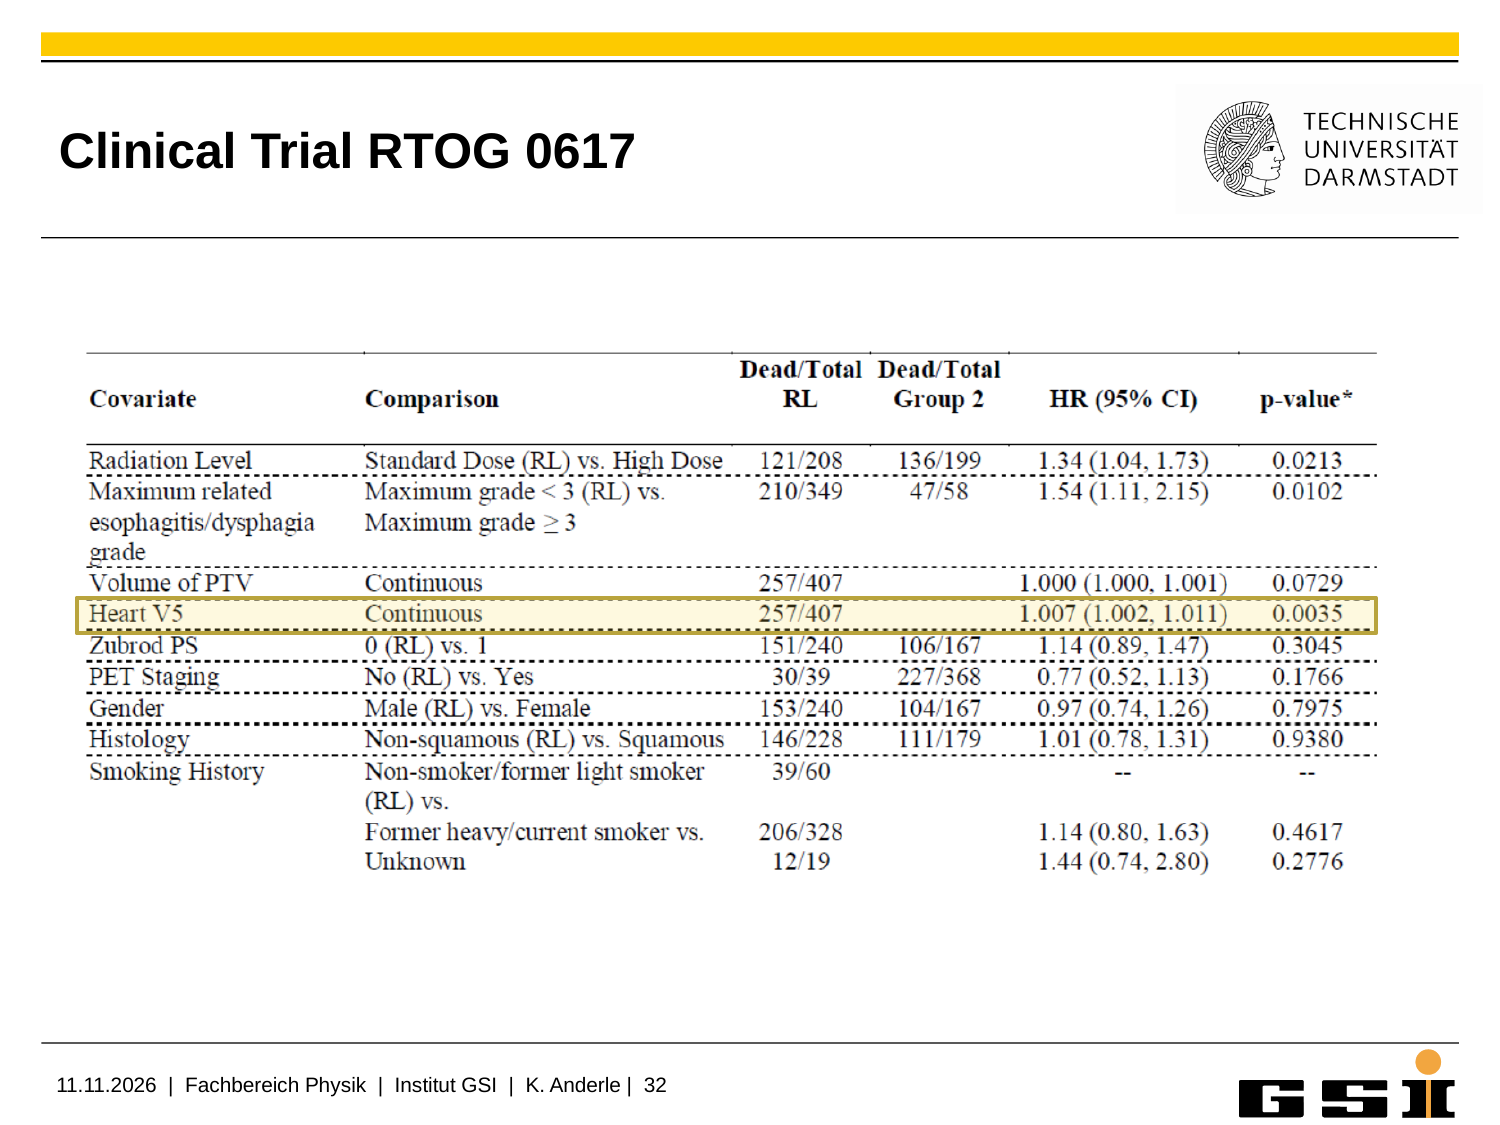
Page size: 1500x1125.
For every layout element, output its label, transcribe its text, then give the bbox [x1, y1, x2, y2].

picture [58, 337, 1426, 894]
title Clinical Trial RTOG 0617 [58, 79, 1149, 218]
picture [1175, 84, 1483, 214]
